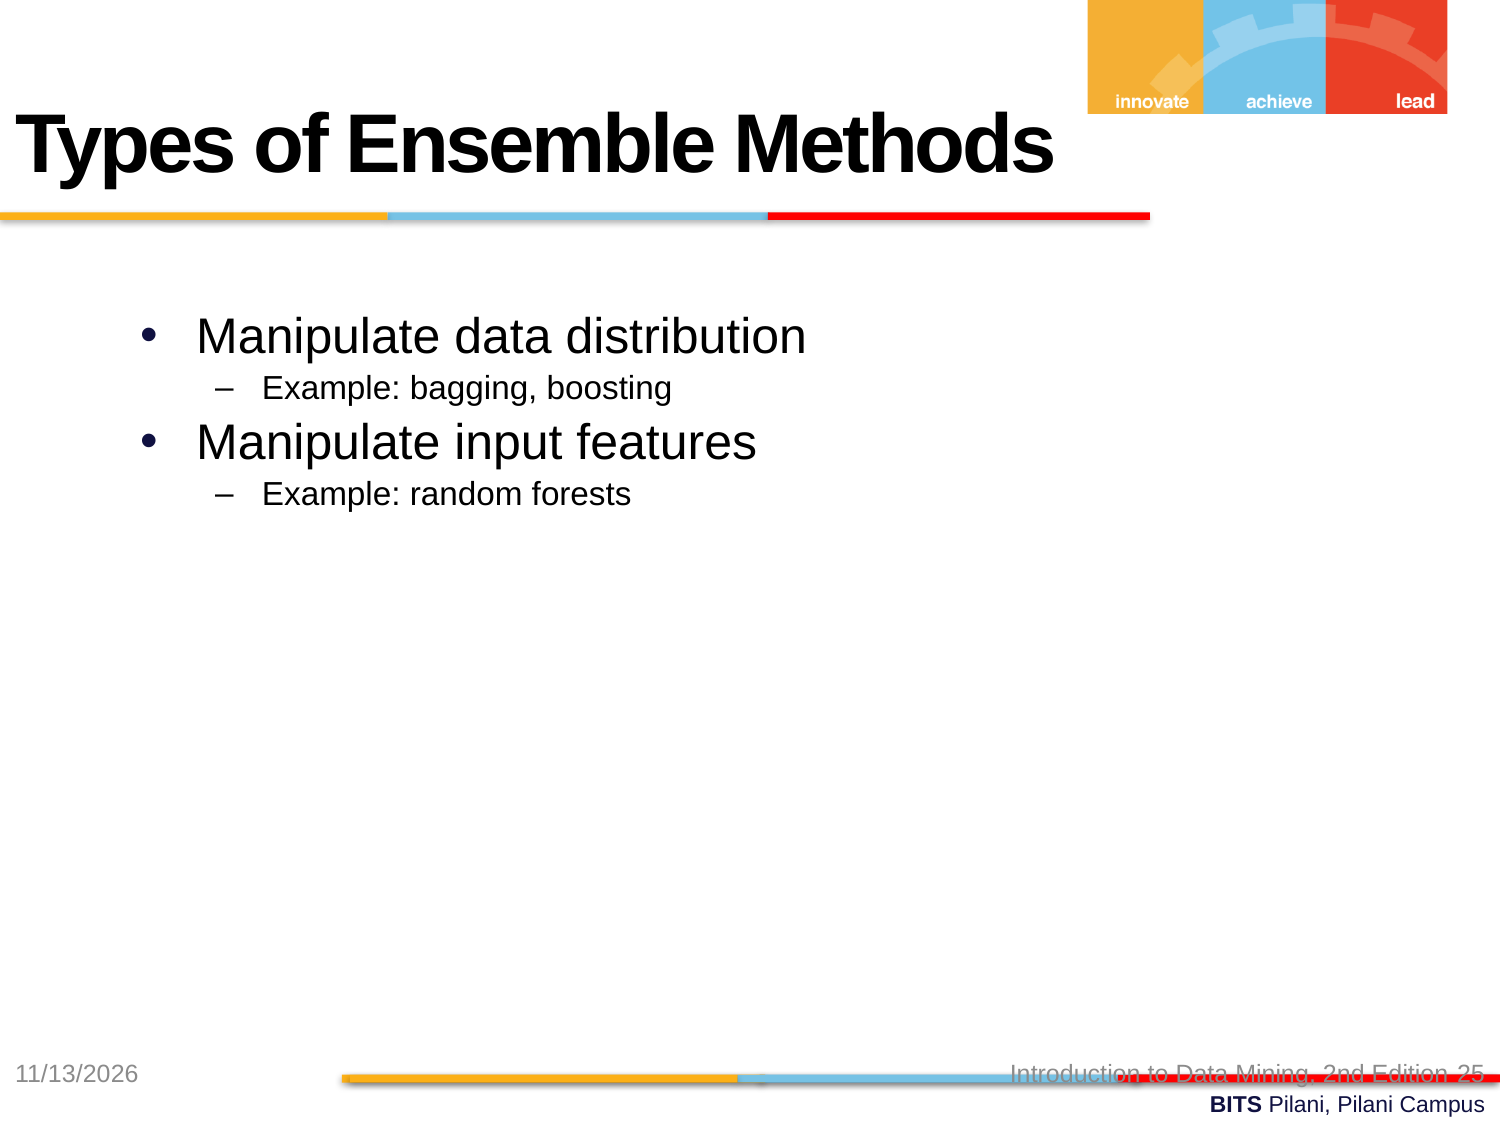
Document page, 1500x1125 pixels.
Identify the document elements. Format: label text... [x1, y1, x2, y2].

list Manipulate data distribution Example: bagging, boosting Manipulate input features Example: random forests [124, 232, 1476, 976]
slide_number 25 [1149, 1042, 1500, 1103]
picture [1087, 0, 1448, 114]
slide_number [0, 1042, 350, 1103]
title Types of Ensemble Methods [0, 45, 1350, 233]
footer Introduction to Data Mining, 2nd Edition [959, 1042, 1149, 1103]
